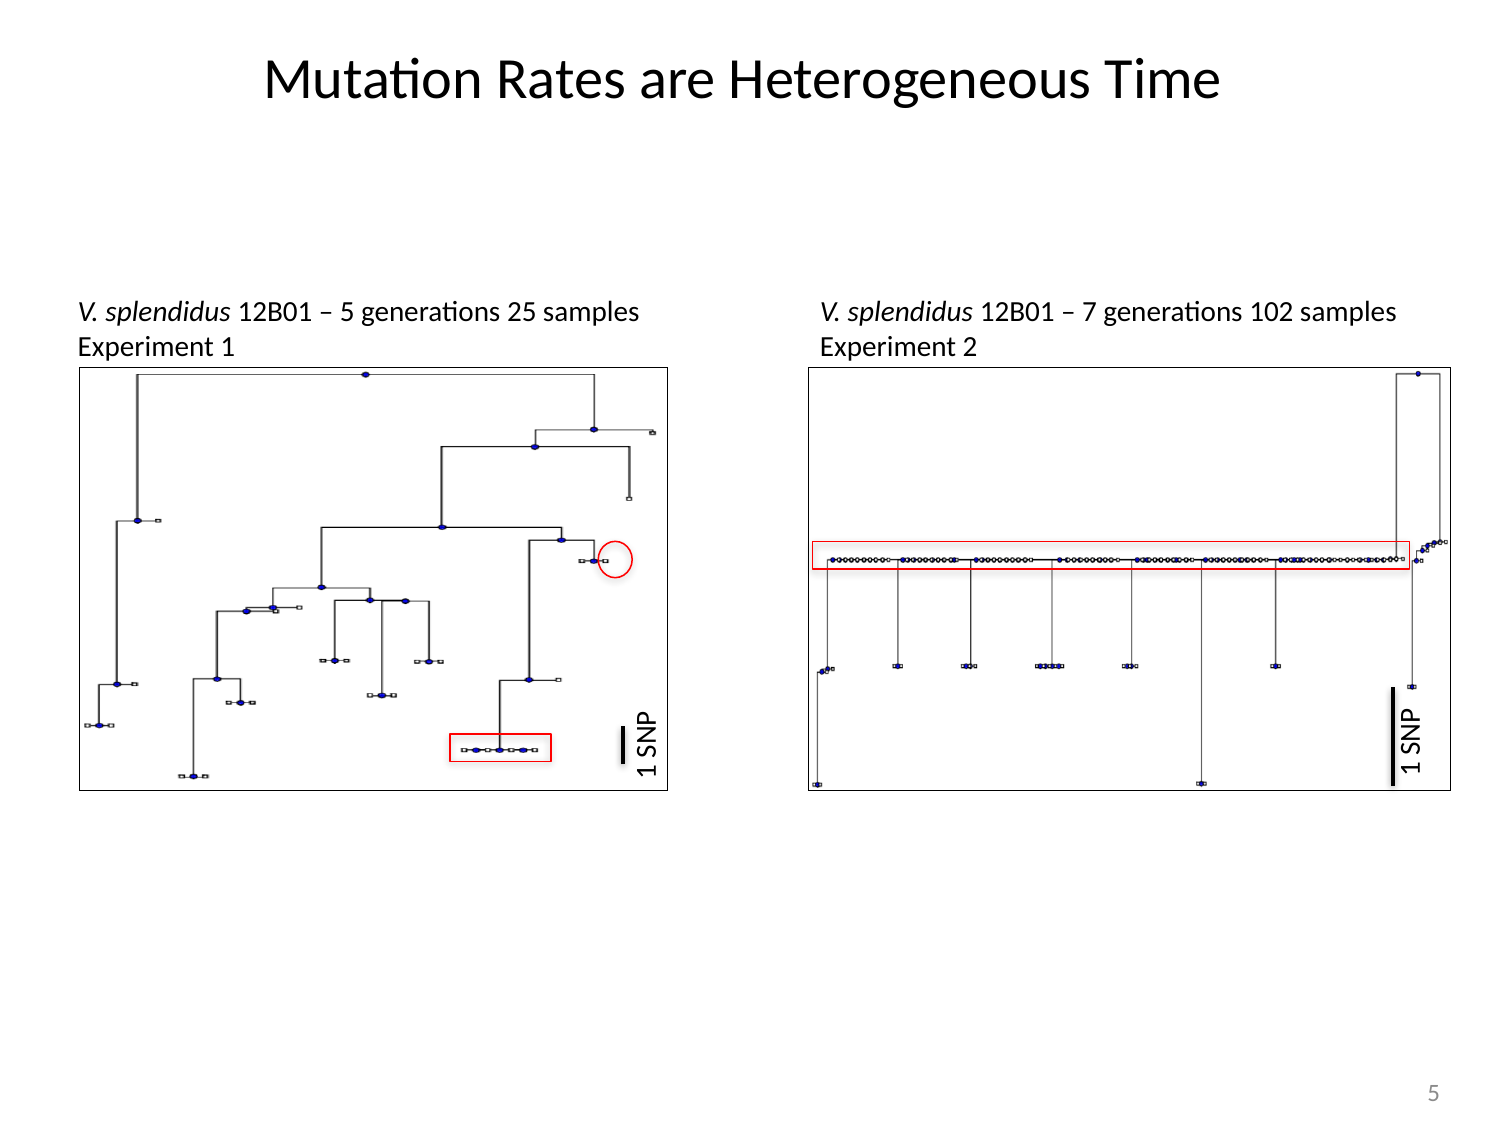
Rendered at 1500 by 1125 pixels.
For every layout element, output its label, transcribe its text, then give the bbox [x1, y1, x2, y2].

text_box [78, 367, 668, 792]
text_box Mutation Rates are Heterogeneous Time [248, 33, 1238, 118]
text_box V. splendidus 12B01 – 5 generations 25 samples Experiment 1 [62, 284, 670, 370]
slide_number 5 [1105, 1061, 1456, 1122]
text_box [807, 367, 1452, 791]
text_box V. splendidus 12B01 – 7 generations 102 samples Experiment 2 [805, 284, 1445, 367]
